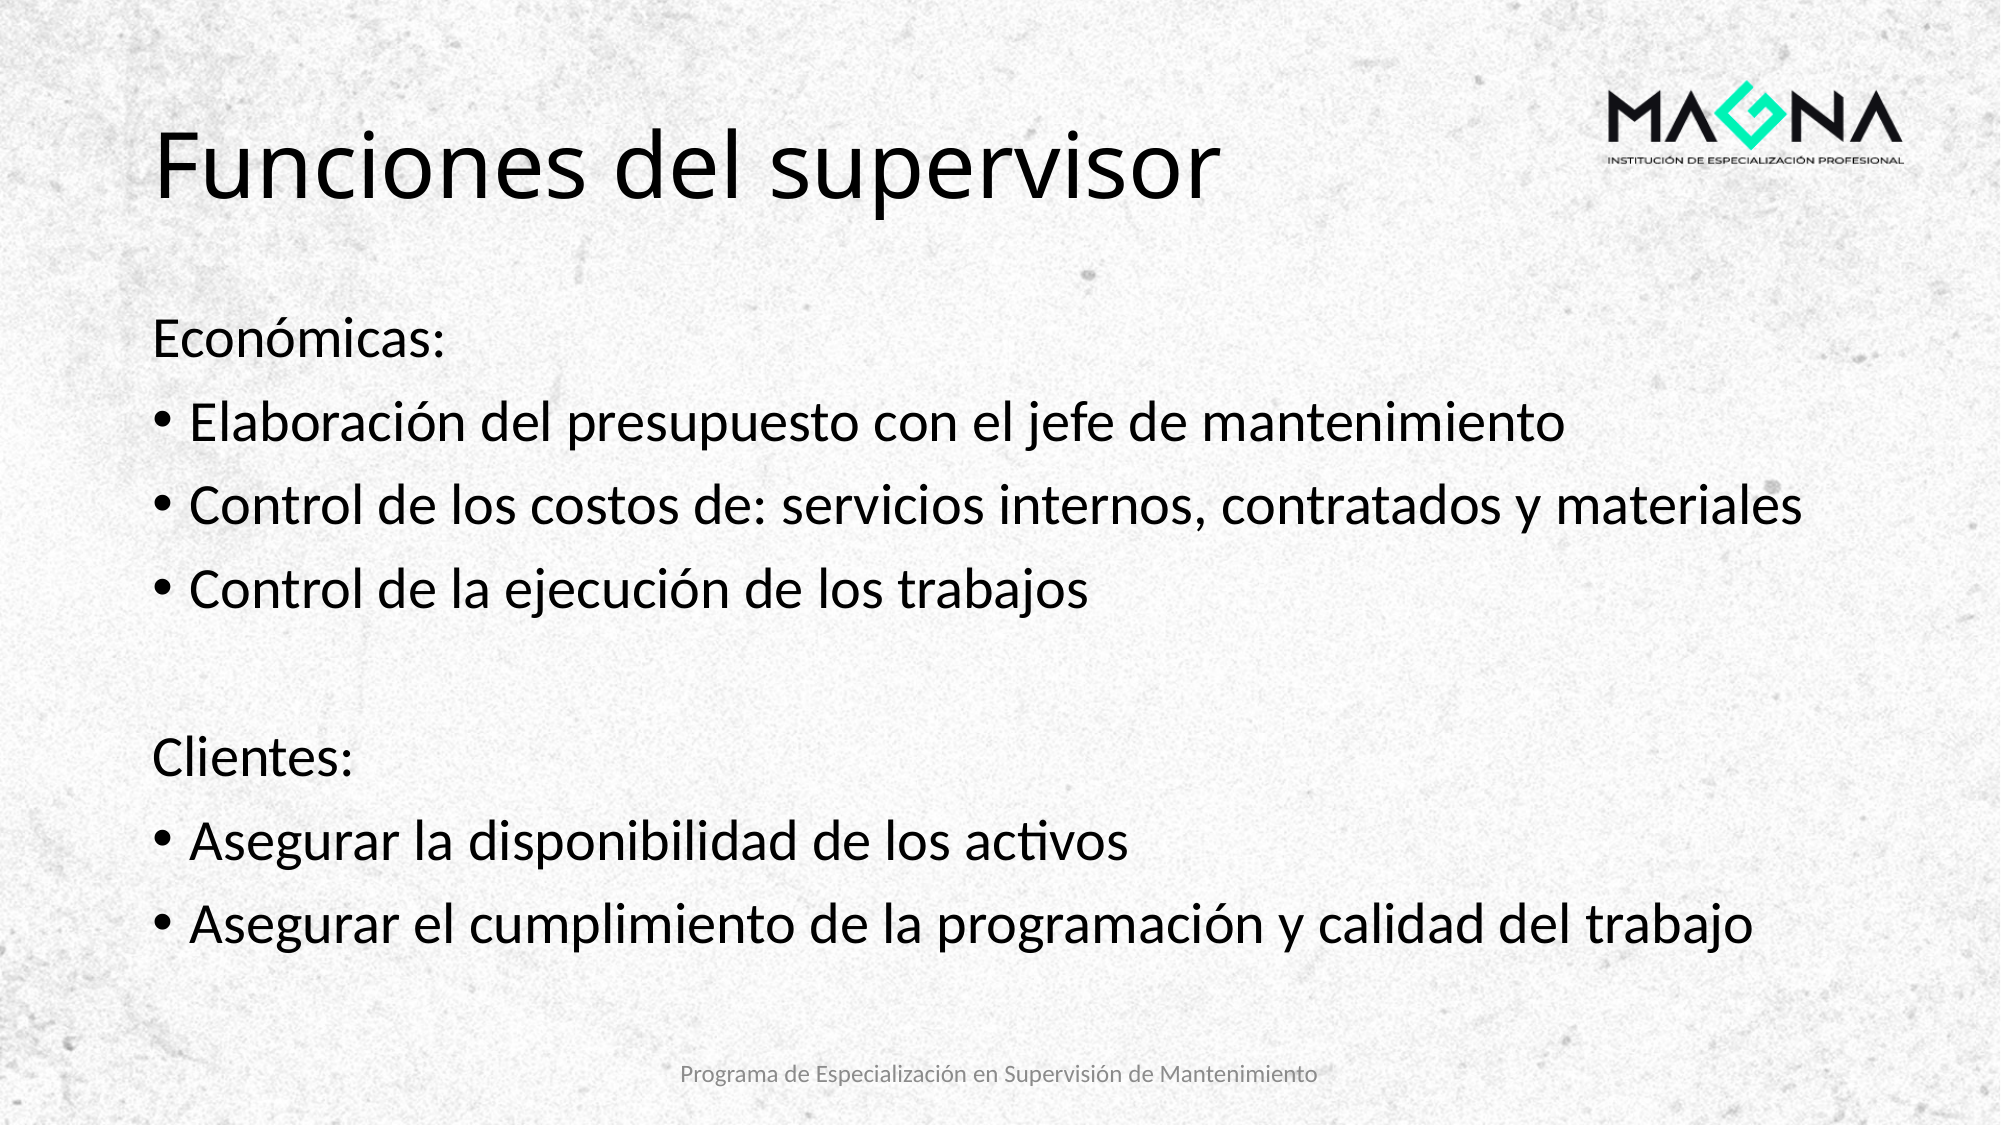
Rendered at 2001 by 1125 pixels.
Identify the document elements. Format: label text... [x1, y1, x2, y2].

picture [0, 0, 2001, 1125]
list Económicas: Elaboración del presupuesto con el jefe de mantenimiento Control de los costos de: servicios internos, contratados y materiales Control de la ejecución de los trabajos Clientes: Asegurar la disponibilidad de los activos Asegurar el cumplimiento de la programación y calidad del trabajo [137, 299, 1863, 1014]
title Funciones del supervisor [137, 59, 1863, 278]
